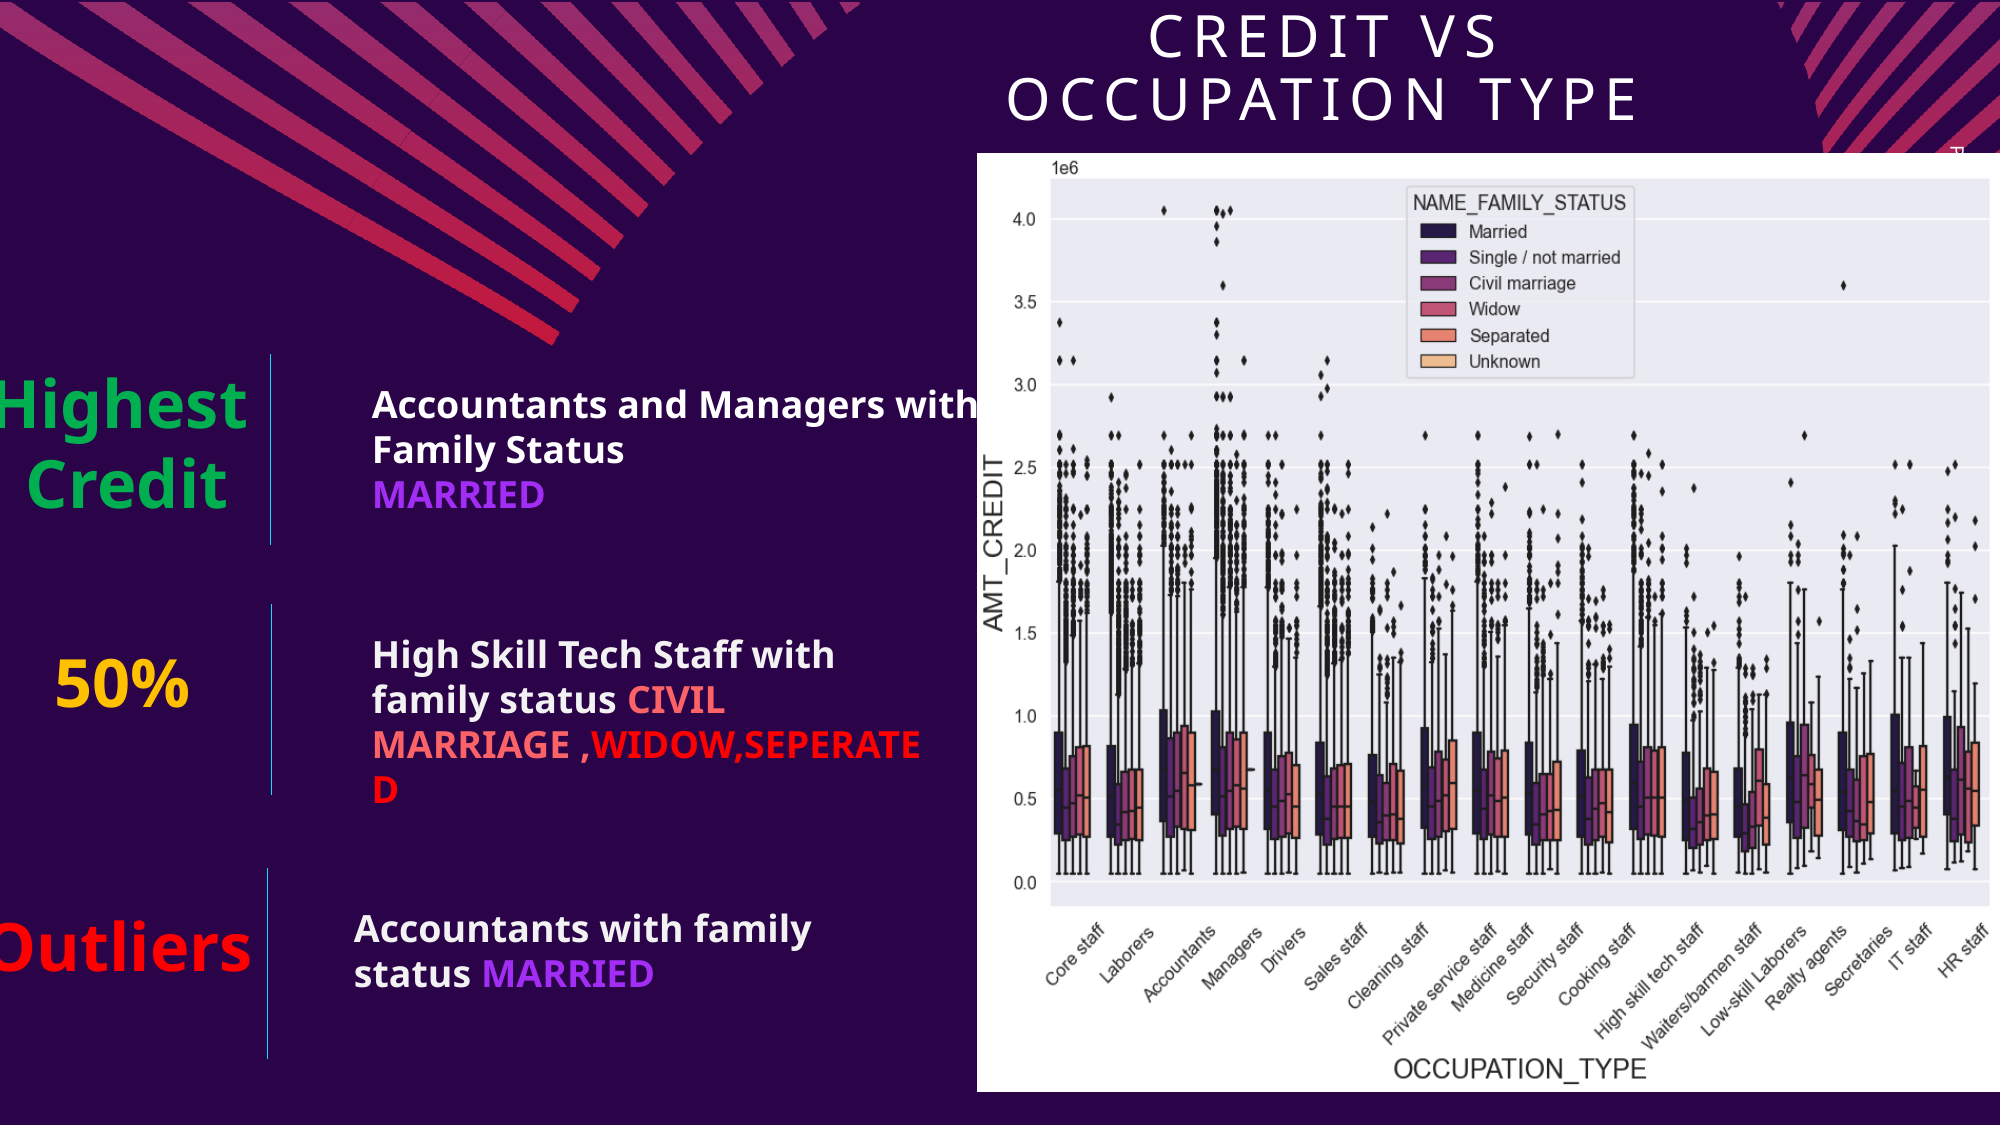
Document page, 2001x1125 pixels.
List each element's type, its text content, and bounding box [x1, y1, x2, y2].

text_box Outliers [0, 897, 267, 993]
footer PRESENTATION TITLE [1926, 33, 1987, 153]
text_box Accountants and Managers with Family Status MARRIED [357, 373, 977, 524]
text_box Highest Credit [0, 354, 269, 529]
title CREDIT vs OCCUPATION TYPE [908, 0, 1745, 151]
text_box 50% [0, 633, 271, 729]
text_box Accountants with family status MARRIED [339, 897, 942, 1003]
text_box High Skill Tech Staff with family status CIVIL MARRIAGE ,WIDOW,SEPERATED [357, 623, 960, 819]
picture [0, 0, 2000, 1125]
